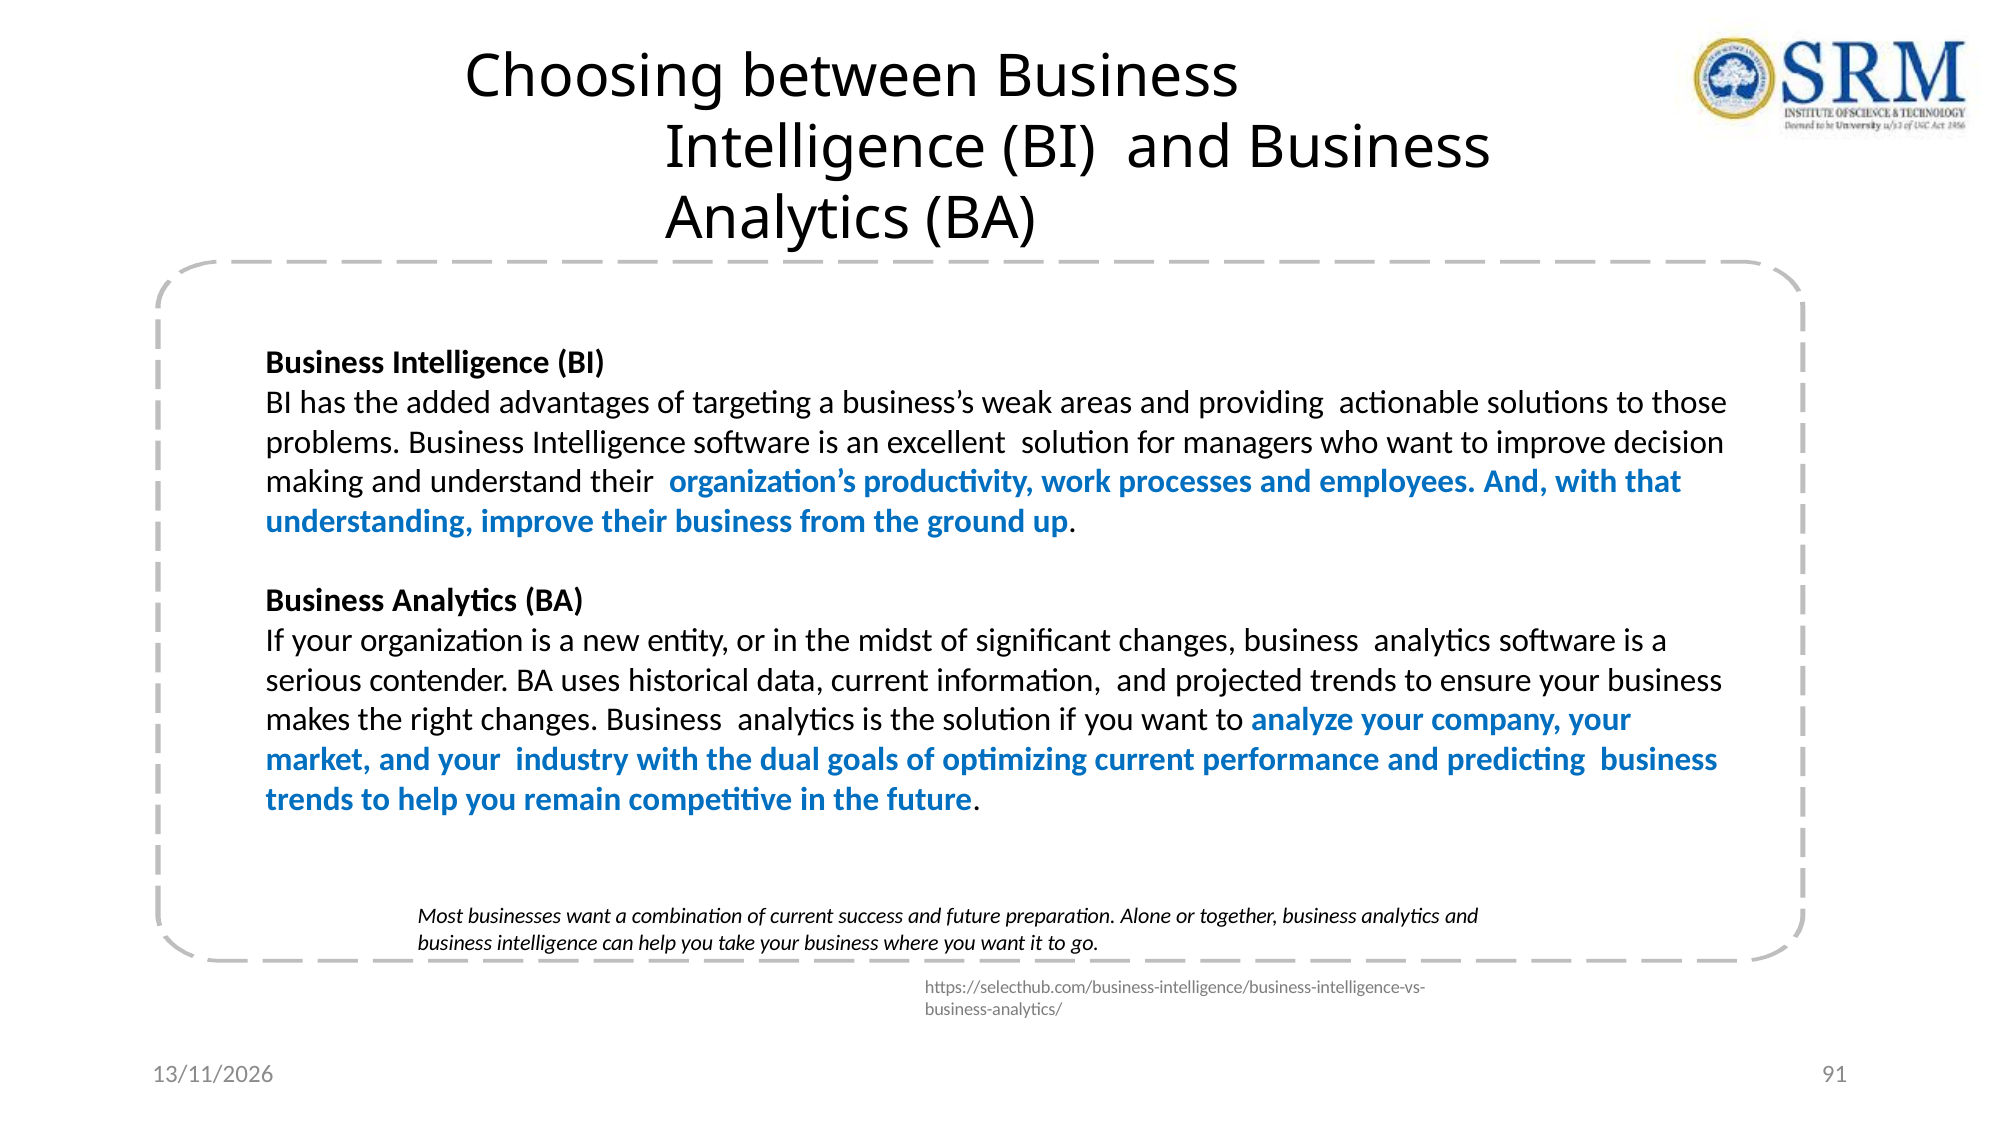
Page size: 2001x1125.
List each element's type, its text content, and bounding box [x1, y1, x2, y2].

text_box [155, 602, 161, 632]
text_box [1555, 259, 1596, 264]
text_box [155, 642, 161, 673]
text_box [1641, 958, 1682, 963]
text_box [924, 958, 965, 963]
text_box [155, 683, 161, 713]
text_box [783, 259, 824, 264]
text_box [1800, 585, 1806, 615]
slide_number 91 [1412, 1042, 1863, 1103]
text_box [1610, 259, 1651, 264]
text_box [483, 958, 524, 963]
text_box [155, 279, 172, 309]
picture [1673, 15, 2000, 149]
text_box [1800, 787, 1806, 817]
text_box [507, 259, 548, 264]
text_box [1720, 259, 1762, 266]
text_box [155, 521, 161, 551]
text_box [1800, 463, 1806, 494]
text_box [1586, 958, 1627, 963]
text_box [562, 259, 603, 264]
text_box [1365, 958, 1406, 963]
text_box [162, 935, 195, 958]
text_box [1800, 423, 1806, 453]
text_box [1200, 958, 1241, 963]
text_box Most businesses want a combination of current success and future preparation. Alone or together, business analytics and business intelligence can help you take your business where you want it to go. https://selecthub.com/business-intelligence/business-intelligence-vs-business-analytics/ [415, 899, 1586, 1020]
text_box [1255, 958, 1296, 963]
text_box [1089, 958, 1130, 963]
text_box [672, 259, 713, 264]
text_box [1696, 958, 1737, 963]
text_box [1800, 827, 1806, 858]
text_box [1310, 958, 1351, 963]
text_box [1665, 259, 1706, 264]
text_box [1800, 665, 1806, 696]
text_box [979, 958, 1020, 963]
text_box [1420, 958, 1461, 963]
text_box [155, 319, 161, 349]
text_box [155, 400, 161, 430]
text_box [155, 481, 161, 511]
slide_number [137, 1042, 588, 1103]
text_box [948, 259, 989, 264]
text_box [703, 958, 744, 963]
text_box [1389, 259, 1430, 264]
text_box [155, 804, 161, 835]
text_box [593, 958, 634, 963]
text_box [758, 958, 800, 963]
text_box [1334, 259, 1375, 264]
text_box [648, 958, 689, 963]
text_box [155, 764, 161, 794]
text_box [155, 885, 163, 927]
text_box [869, 958, 910, 963]
text_box [1800, 868, 1806, 898]
text_box [155, 359, 161, 390]
text_box [838, 259, 879, 264]
text_box Business Intelligence (BI) BI has the added advantages of targeting a business’s weak areas and providing actionable solutions to those problems. Business Intelligence software is an excellent solution for managers who want to improve decision making and understand their organization’s productivity, work processes and employees. And, with that understanding, improve their business from the ground up. Business Analytics (BA) If your organization is a new entity, or in the midst of significant changes, business analytics software is a serious contender. BA uses historical data, current information, and projected trends to ensure your business makes the right changes. Business analytics is the solution if you want to analyze your company, your market, and your industry with the dual goals of optimizing current performance and predicting business trends to help you remain competitive in the future. [263, 338, 1736, 817]
text_box [893, 259, 934, 264]
text_box [341, 259, 382, 264]
text_box [396, 259, 438, 264]
text_box [1772, 267, 1802, 292]
text_box [1531, 958, 1572, 963]
text_box [1800, 544, 1806, 575]
text_box [155, 561, 161, 592]
text_box [1475, 958, 1517, 963]
text_box [1114, 259, 1155, 264]
text_box [178, 259, 217, 275]
text_box [206, 957, 248, 963]
text_box [1145, 958, 1186, 963]
text_box [1003, 259, 1044, 264]
text_box [428, 958, 469, 963]
text_box [262, 958, 303, 963]
text_box [727, 259, 769, 264]
title Choosing between Business Intelligence (BI) and Business Analytics (BA) [462, 36, 1537, 250]
text_box [1800, 625, 1806, 655]
text_box [155, 723, 161, 754]
text_box [814, 958, 855, 963]
text_box [1800, 746, 1806, 777]
text_box [372, 958, 414, 963]
text_box [538, 958, 579, 963]
text_box [1800, 342, 1806, 372]
text_box [1800, 504, 1806, 534]
text_box [1792, 908, 1806, 938]
text_box [155, 845, 161, 875]
text_box [1800, 382, 1806, 413]
text_box [1224, 259, 1265, 264]
text_box [1751, 944, 1789, 962]
text_box [286, 259, 327, 264]
text_box [1800, 706, 1806, 736]
text_box [617, 259, 658, 264]
text_box [155, 440, 161, 471]
text_box [231, 259, 272, 264]
text_box [317, 958, 358, 963]
text_box [1500, 259, 1541, 264]
text_box [1800, 301, 1806, 332]
text_box [1169, 259, 1210, 264]
text_box [1034, 958, 1075, 963]
text_box [1444, 259, 1486, 264]
text_box [452, 259, 493, 264]
text_box [1279, 259, 1320, 264]
text_box [1058, 259, 1099, 264]
